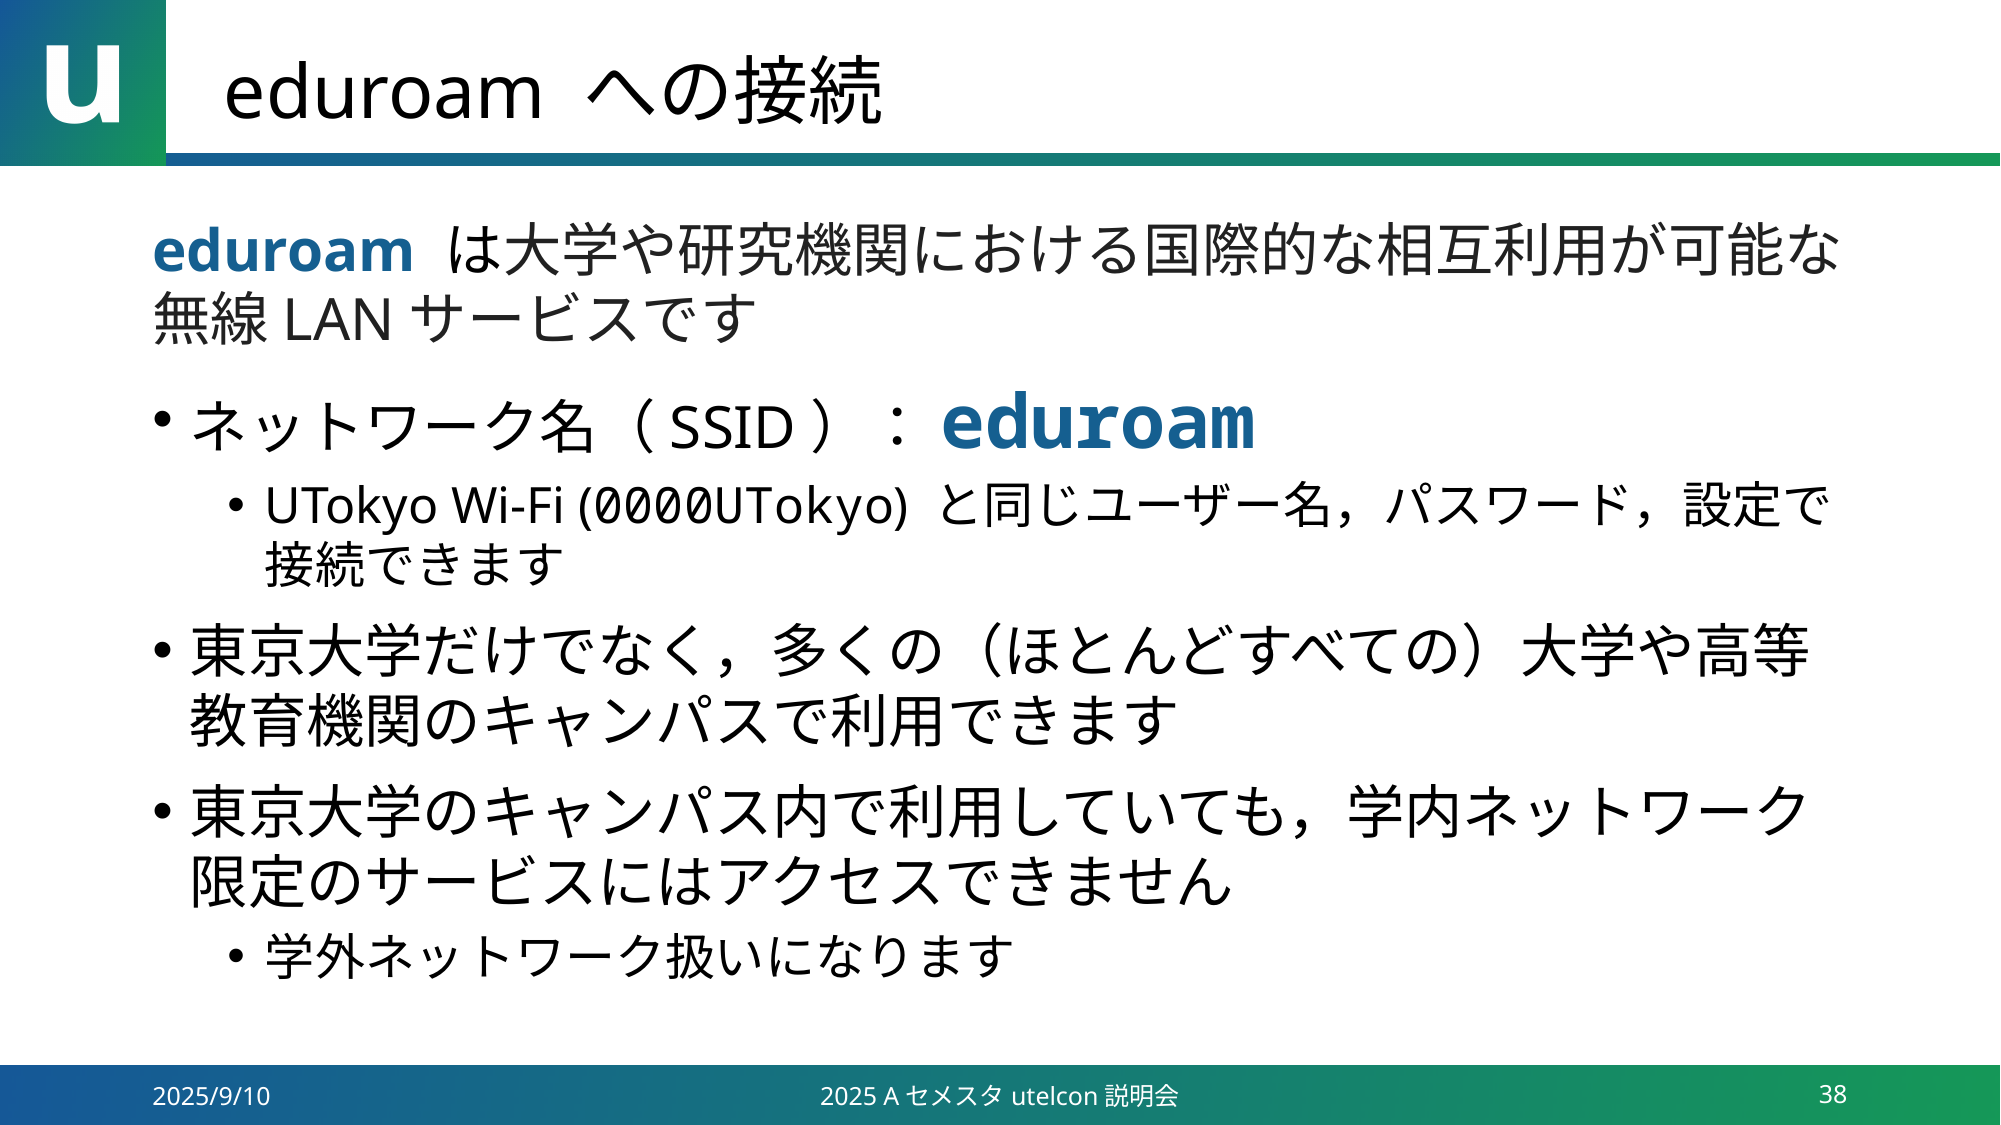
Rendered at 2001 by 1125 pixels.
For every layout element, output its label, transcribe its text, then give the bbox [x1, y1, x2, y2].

slide_number 38 [1412, 1074, 1863, 1117]
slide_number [137, 1074, 588, 1117]
picture [0, 1065, 2000, 1125]
picture [0, 0, 2000, 166]
title eduroam への接続 [208, 35, 1863, 154]
footer 2025 Aセメスタutelcon説明会 [662, 1074, 1338, 1117]
list eduroam は大学や研究機関における国際的な相互利用が可能な無線LANサービスです ネットワーク名（SSID）：eduroam UTokyo Wi-Fi (0000UTokyo) と同じユーザー名，パスワード，設定で接続できます 東京大学だけでなく，多くの（ほとんどすべての）大学や高等教育機関のキャンパスで利用できます 東京大学のキャンパス内で利用していても，学内ネットワーク限定のサービスにはアクセスできません 学外ネットワーク扱いになります [137, 205, 1863, 1055]
